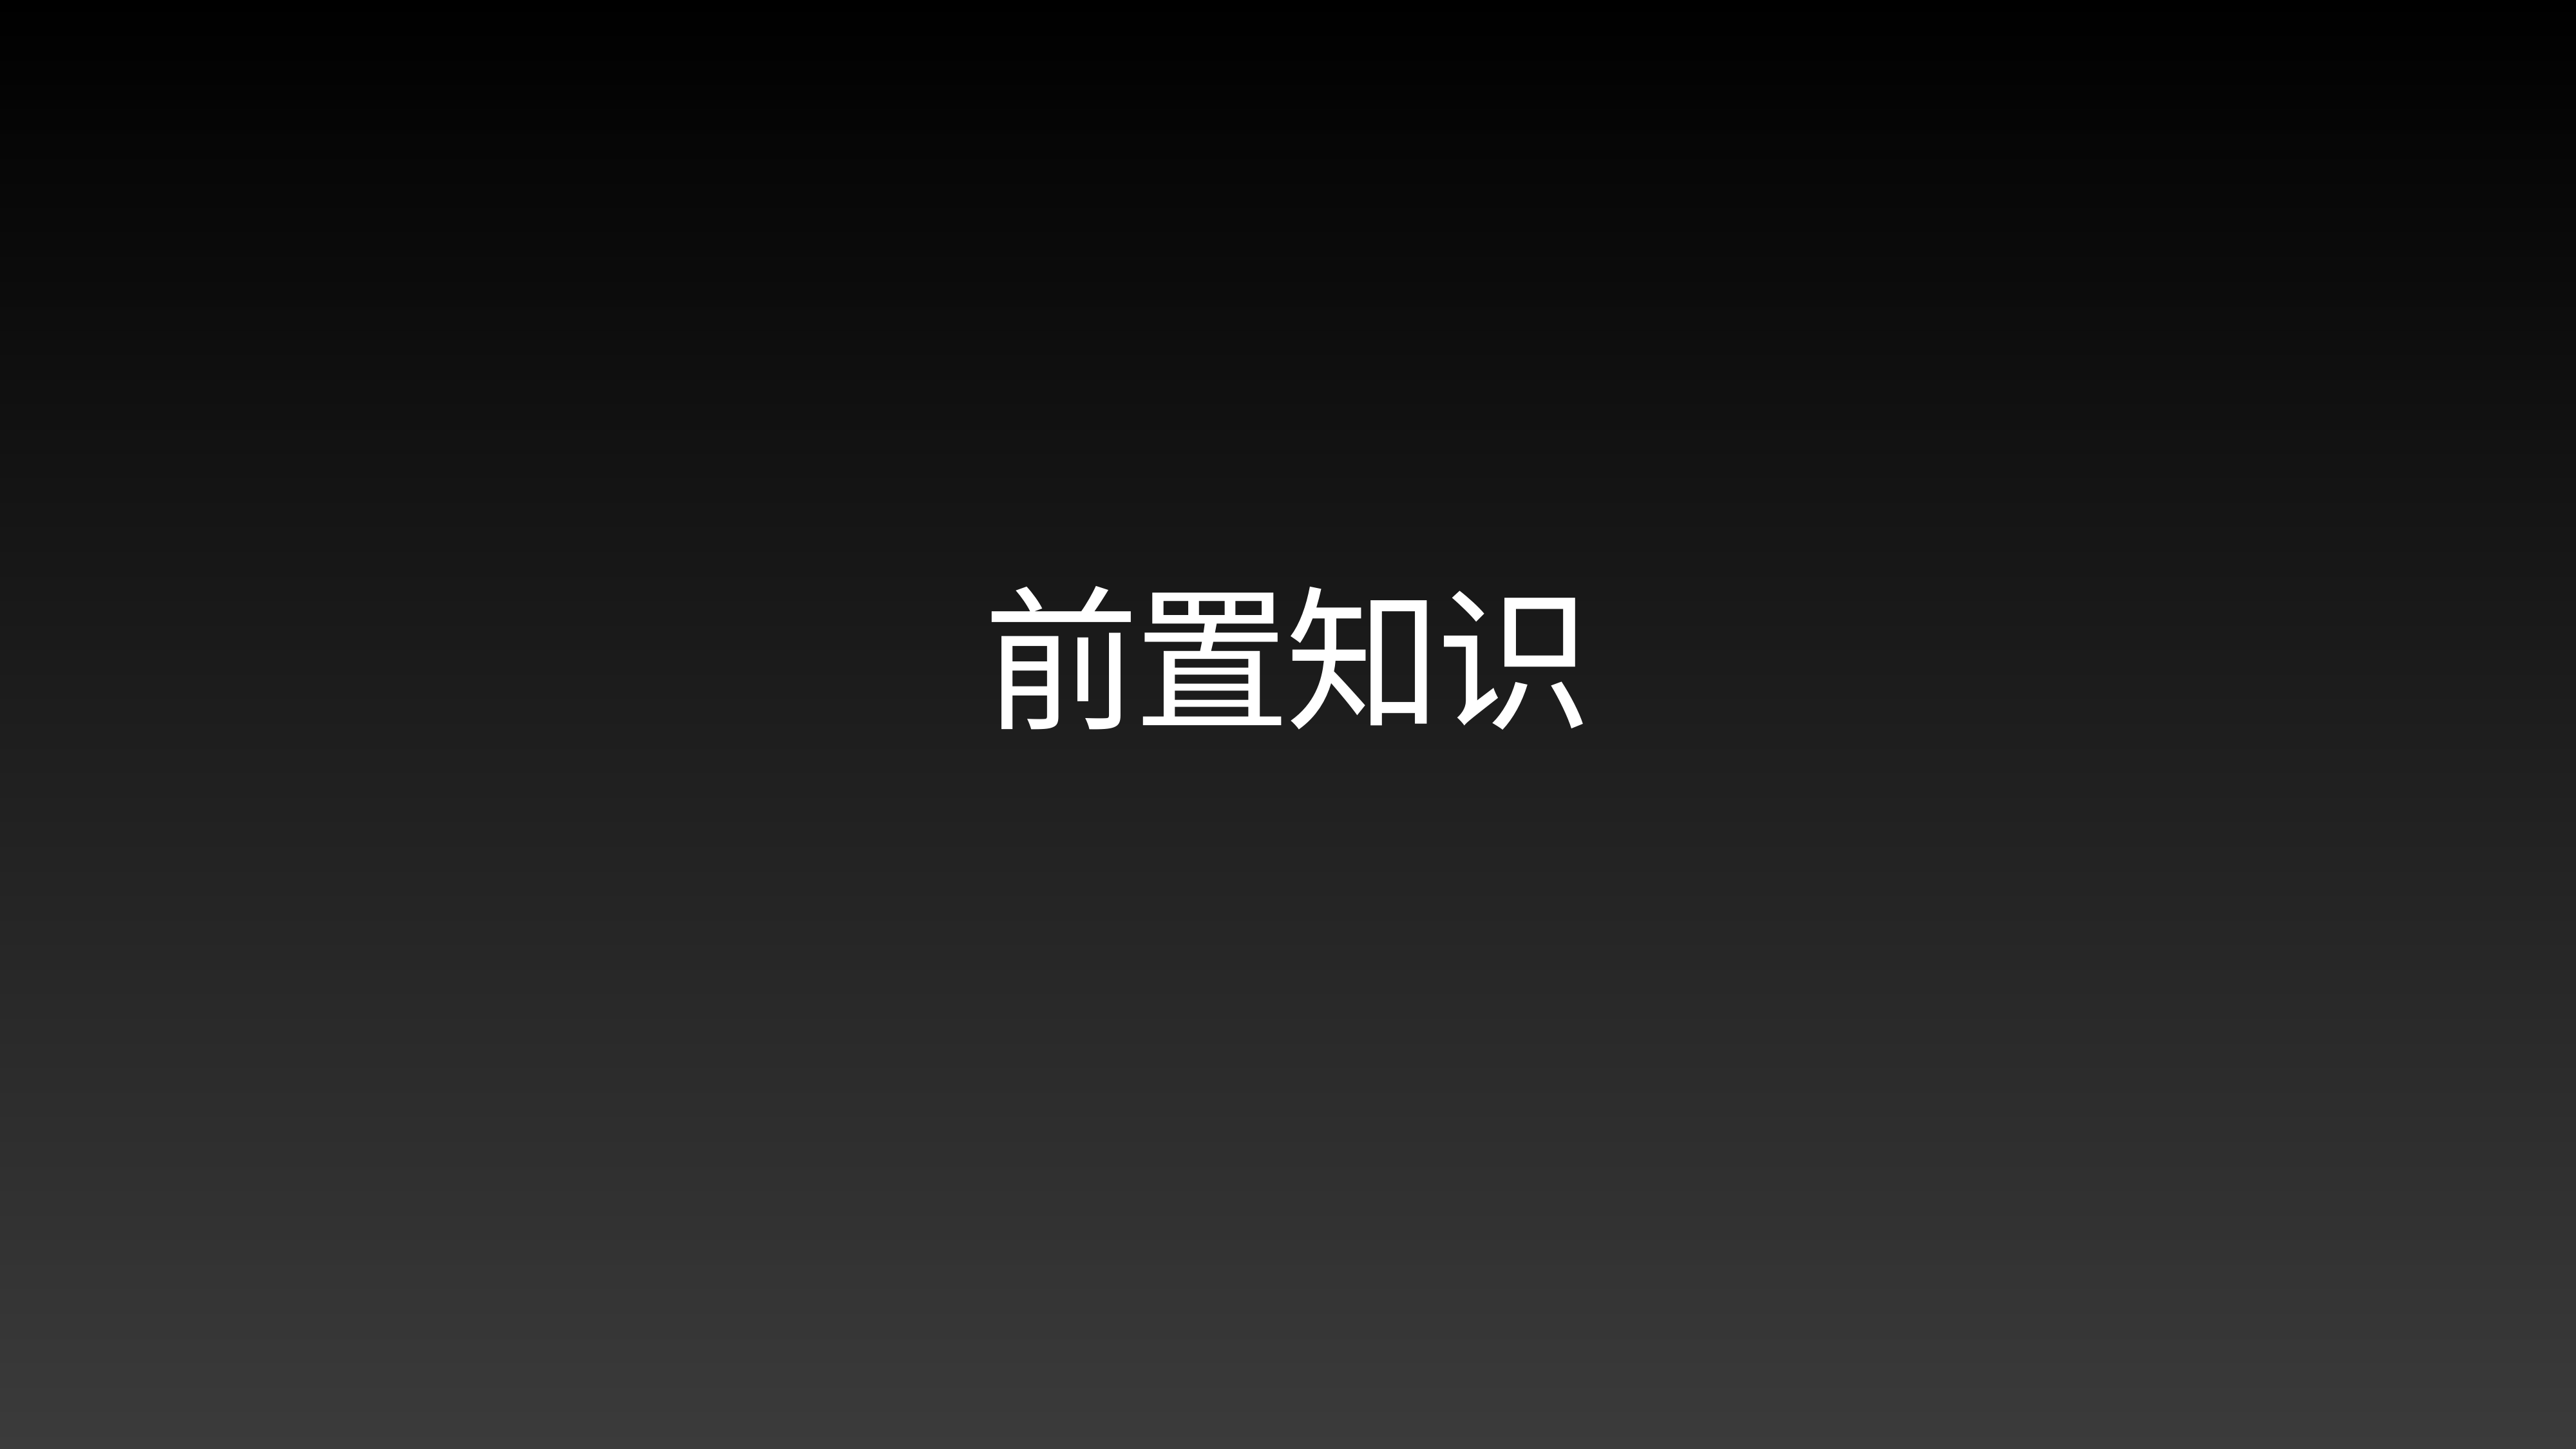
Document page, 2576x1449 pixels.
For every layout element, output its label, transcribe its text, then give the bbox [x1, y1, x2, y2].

title 前置知识 [133, 347, 2443, 757]
